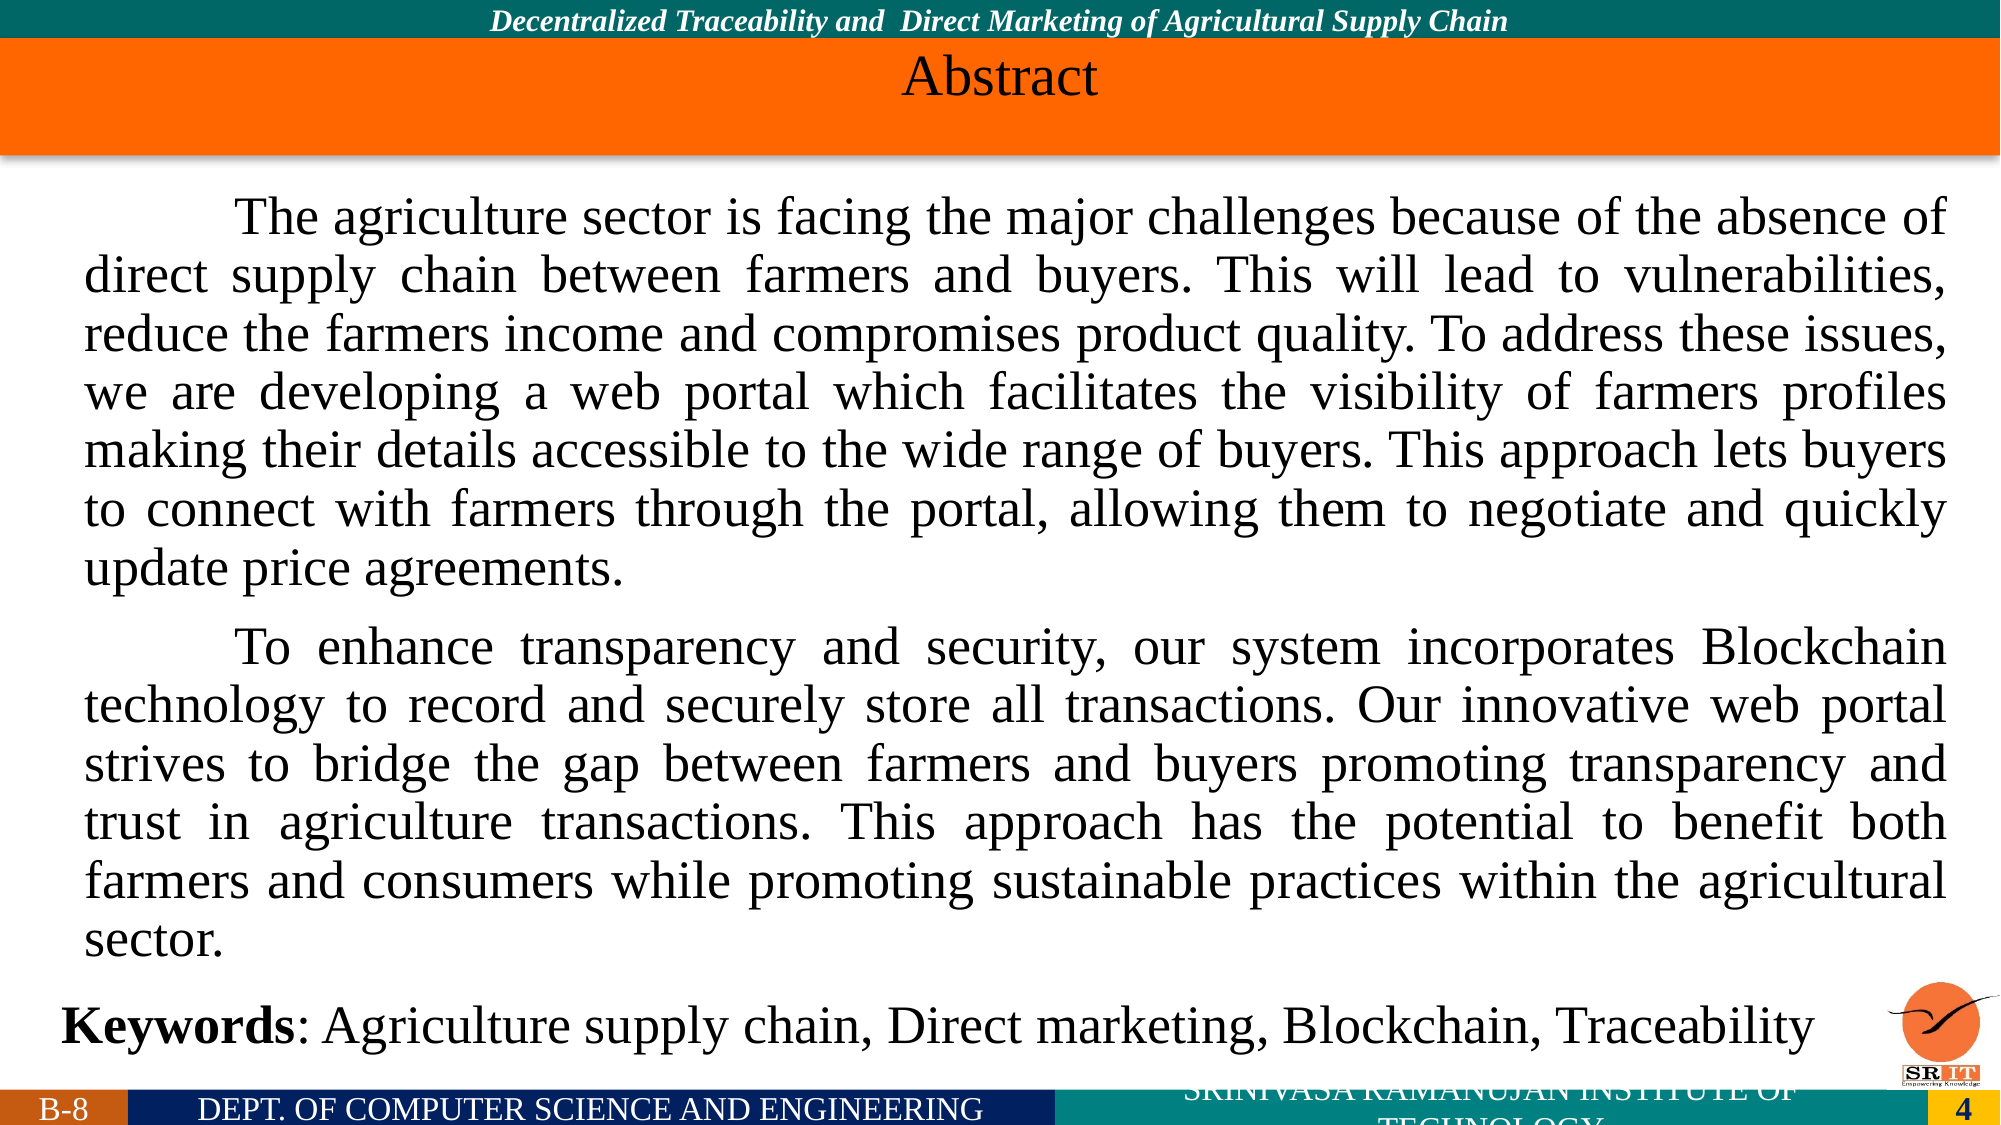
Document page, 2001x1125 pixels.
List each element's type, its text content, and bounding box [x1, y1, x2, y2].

picture [1887, 977, 2000, 1090]
list The agriculture sector is facing the major challenges because of the absence of direct supply chain between farmers and buyers. This will lead to vulnerabilities, reduce the farmers income and compromises product quality. To address these issues, we are developing a web portal which facilitates the visibility of farmers profiles making their details accessible to the wide range of buyers. This approach lets buyers to connect with farmers through the portal, allowing them to negotiate and quickly update price agreements. To enhance transparency and security, our system incorporates Blockchain technology to record and securely store all transactions. Our innovative web portal strives to bridge the gap between farmers and buyers promoting transparency and trust in agriculture transactions. This approach has the potential to benefit both farmers and consumers while promoting sustainable practices within the agricultural sector. Keywords: Agriculture supply chain, Direct marketing, Blockchain, Traceability [32, 179, 1965, 1065]
title Abstract [0, 38, 2000, 156]
